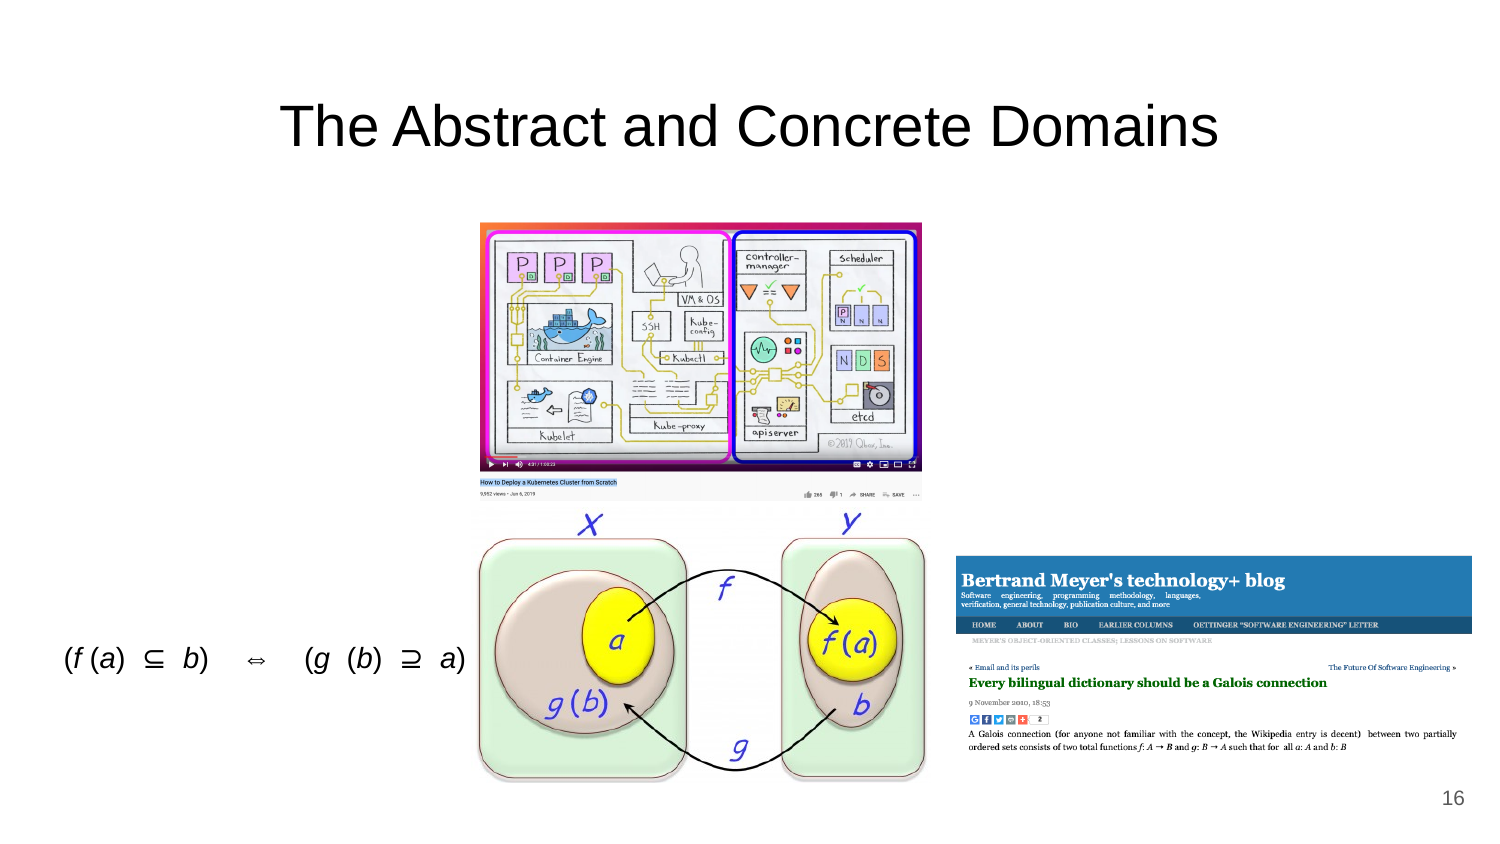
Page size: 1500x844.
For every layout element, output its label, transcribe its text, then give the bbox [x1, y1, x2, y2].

text_box (f (a) ⊆ b) ⇔ (g (b) ⊇ a) [48, 631, 466, 682]
picture [479, 221, 922, 501]
picture [471, 507, 931, 784]
picture [956, 555, 1472, 759]
title The Abstract and Concrete Domains [51, 72, 1449, 167]
slide_number 16 [1389, 764, 1480, 830]
